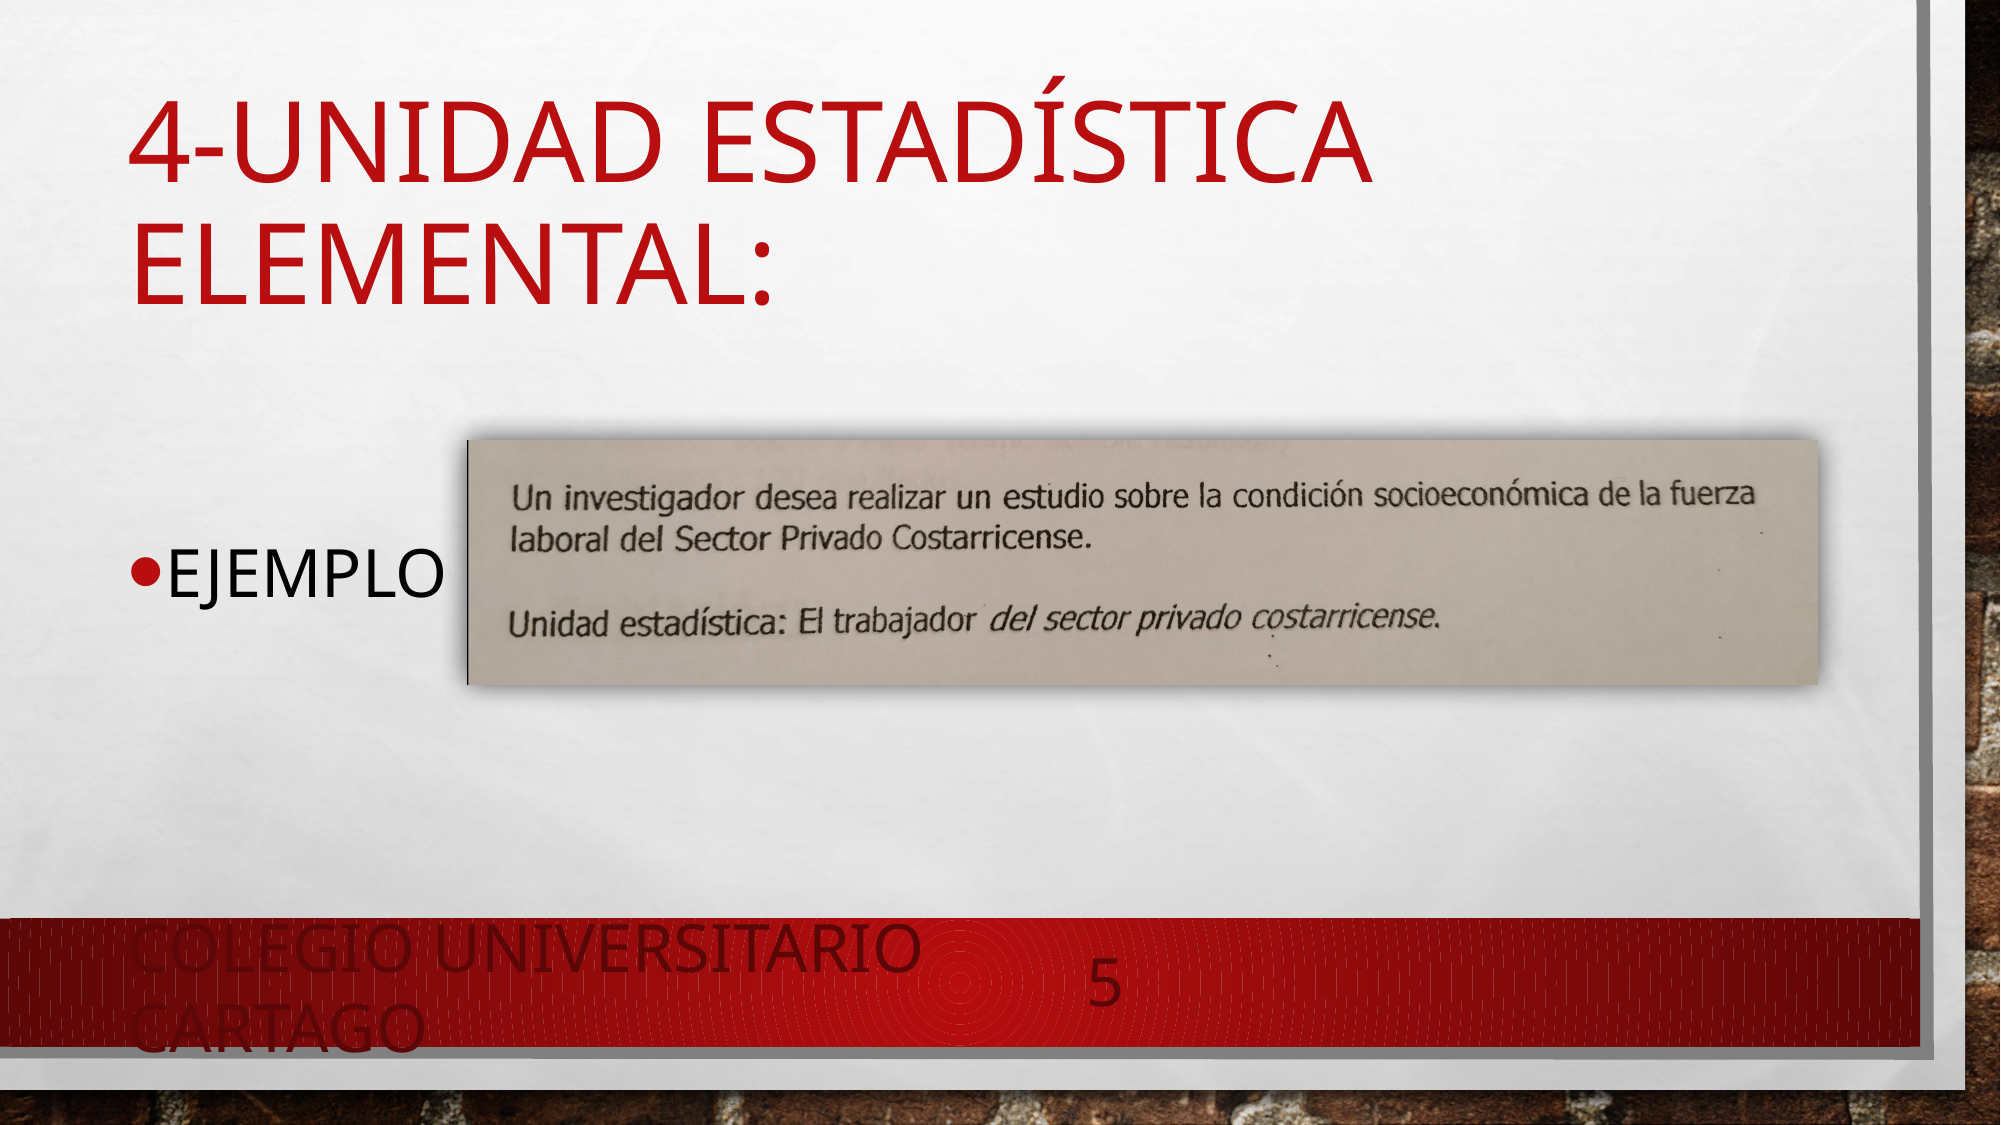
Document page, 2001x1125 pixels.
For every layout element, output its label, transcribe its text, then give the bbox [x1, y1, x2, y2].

picture [467, 440, 1818, 685]
slide_number 5 [1031, 944, 1181, 1027]
picture [0, 0, 2000, 1125]
footer Colegio Universitario Cartago [112, 944, 1031, 1027]
title 4-Unidad estadística elemental: [112, 112, 1818, 290]
list Ejemplo : [112, 290, 1818, 835]
